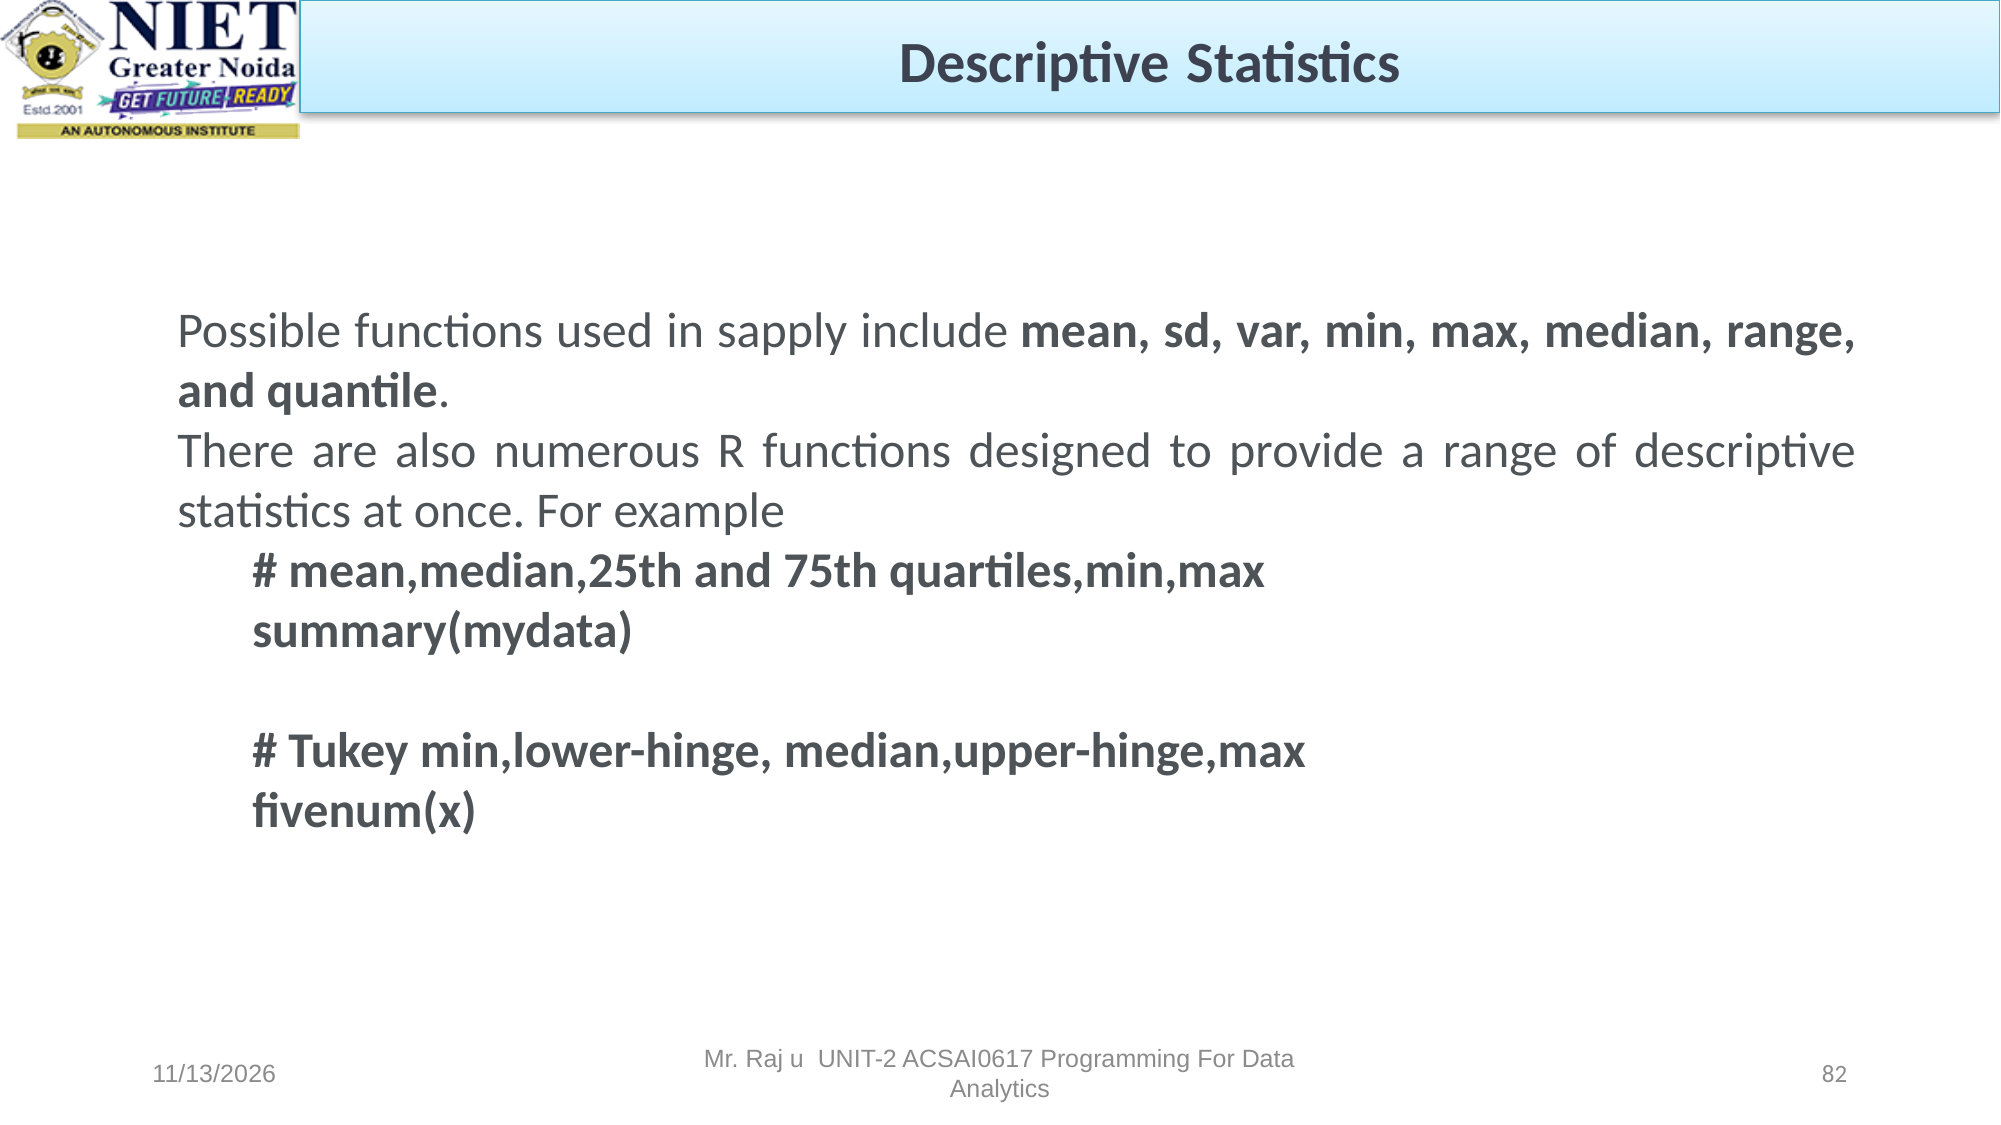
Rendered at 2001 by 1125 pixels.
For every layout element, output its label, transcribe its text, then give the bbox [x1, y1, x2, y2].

picture [0, 0, 300, 140]
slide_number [137, 1042, 588, 1103]
footer Mr. Raj u UNIT-2 ACSAI0617 Programming For Data Analytics [662, 1042, 1338, 1103]
text_box Possible functions used in sapply include mean, sd, var, min, max, median, range, and quantile. There are also numerous R functions designed to provide a range of descriptive statistics at once. For example # mean,median,25th and 75th quartiles,min,max summary(mydata) # Tukey min,lower-hinge, median,upper-hinge,max fivenum(x) [162, 290, 1872, 846]
text_box Descriptive Statistics [300, 0, 2000, 113]
slide_number 82 [1412, 1042, 1863, 1103]
